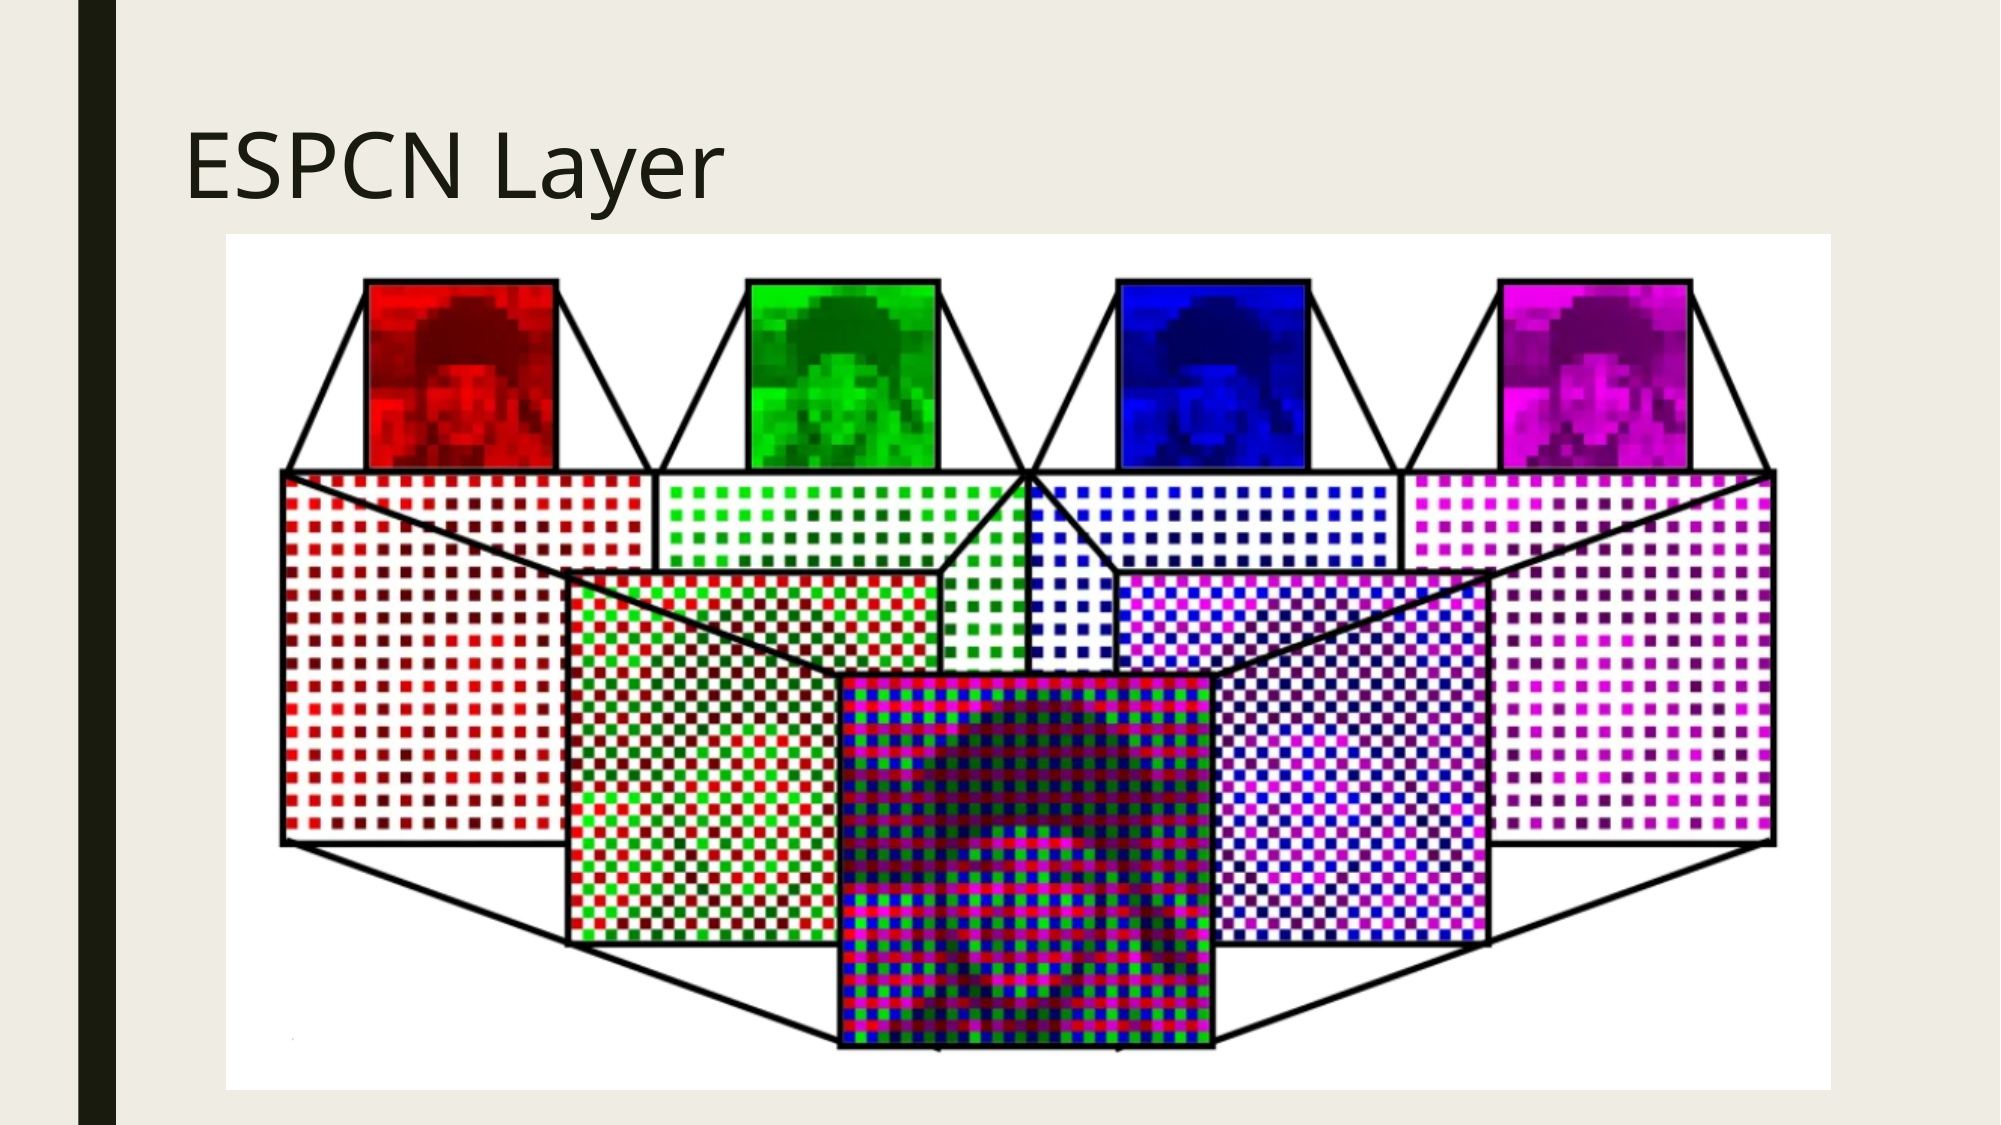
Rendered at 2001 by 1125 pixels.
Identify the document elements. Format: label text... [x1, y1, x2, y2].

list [226, 234, 1831, 1090]
title ESPCN Layer [167, 112, 1890, 357]
